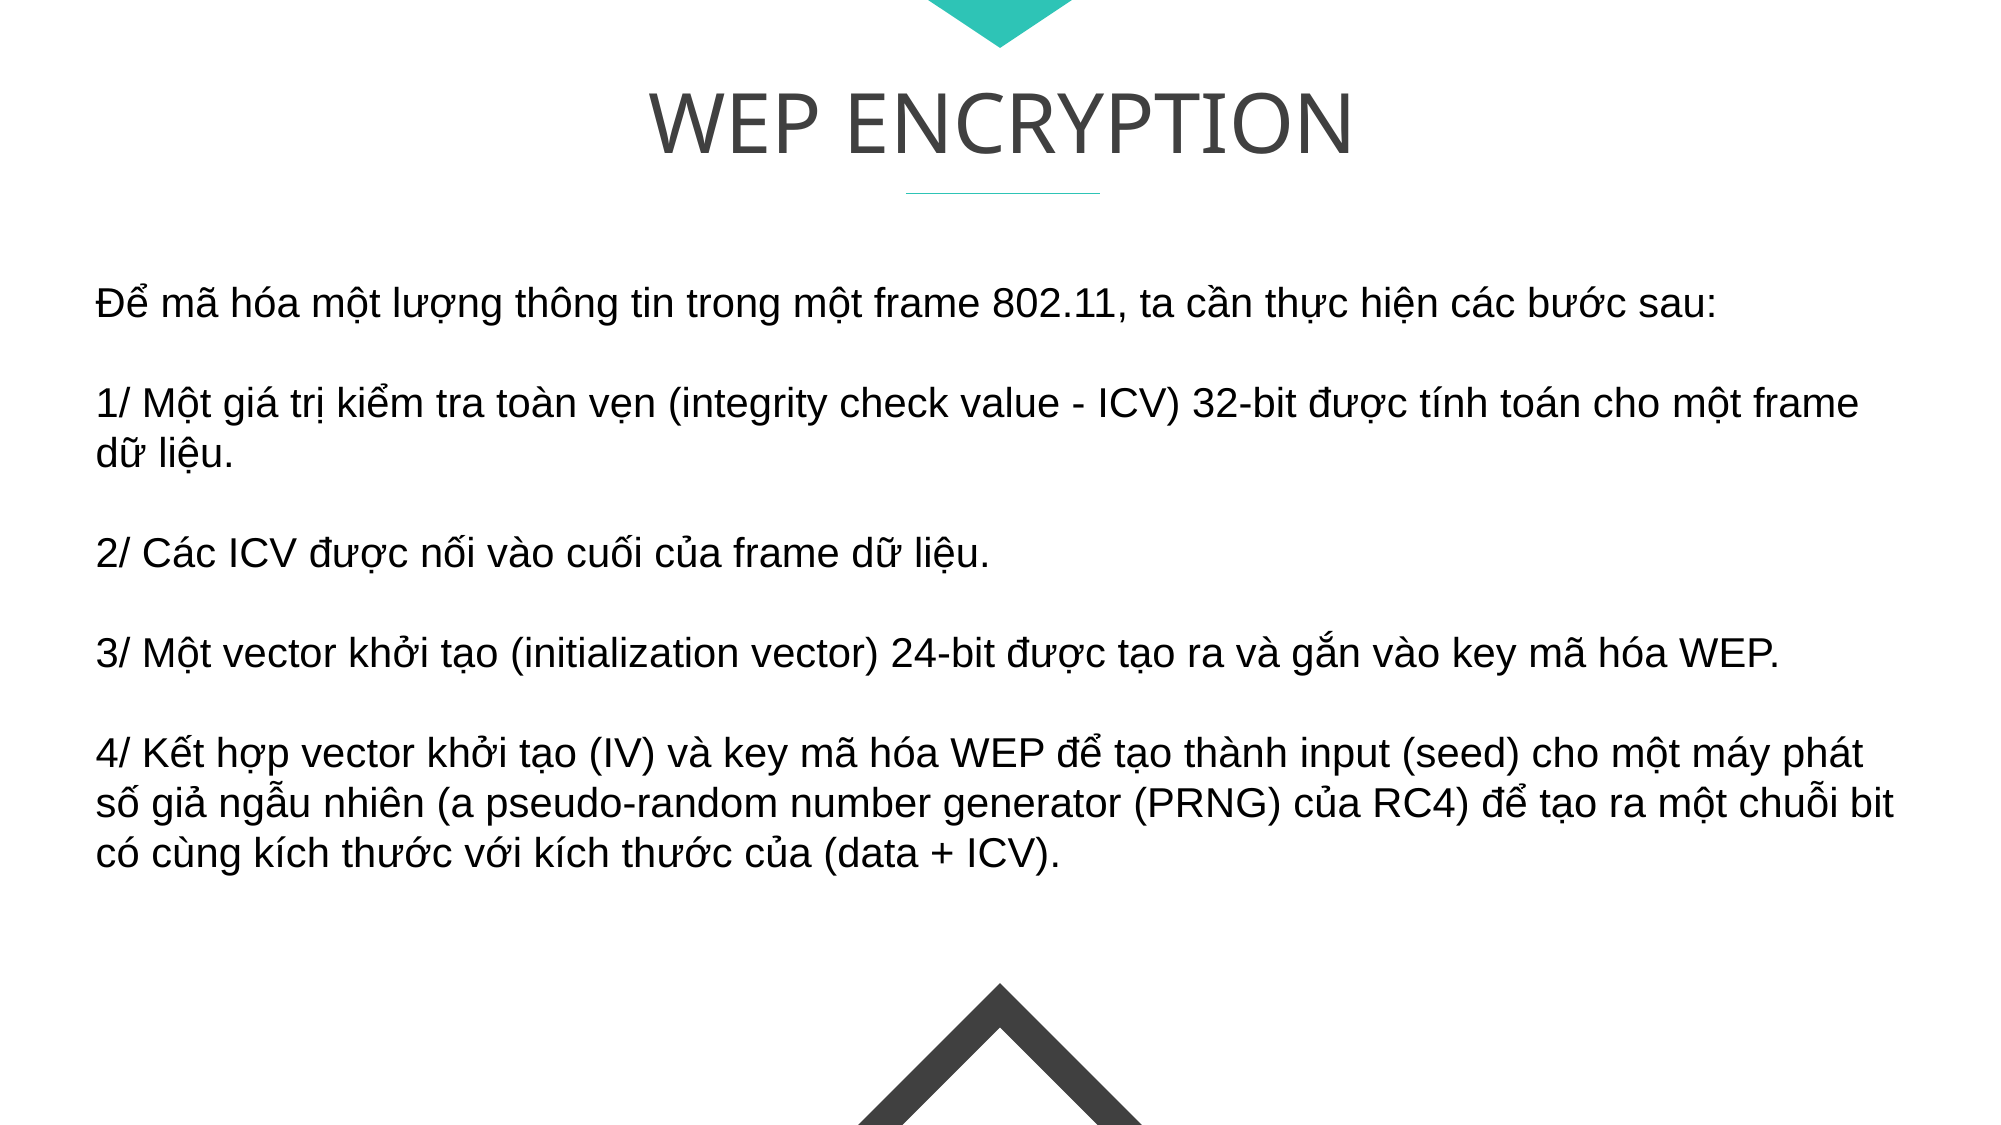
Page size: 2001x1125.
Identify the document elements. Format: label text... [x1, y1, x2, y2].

text_box WEP ENCRYPTION [633, 62, 1373, 178]
text_box [926, 0, 1074, 50]
text_box Để mã hóa một lượng thông tin trong một frame 802.11, ta cần thực hiện các bước sau: 1/ Một giá trị kiểm tra toàn vẹn (integrity check value - ICV) 32-bit được tính toán cho một frame dữ liệu. 2/ Các ICV được nối vào cuối của frame dữ liệu. 3/ Một vector khởi tạo (initialization vector) 24-bit được tạo ra và gắn vào key mã hóa WEP. 4/ Kết hợp vector khởi tạo (IV) và key mã hóa WEP để tạo thành input (seed) cho một máy phát số giả ngẫu nhiên (a pseudo-random number generator (PRNG) của RC4) để tạo ra một chuỗi bit có cùng kích thước với kích thước của (data + ICV). [80, 268, 1925, 934]
text_box [878, 1003, 1122, 1125]
